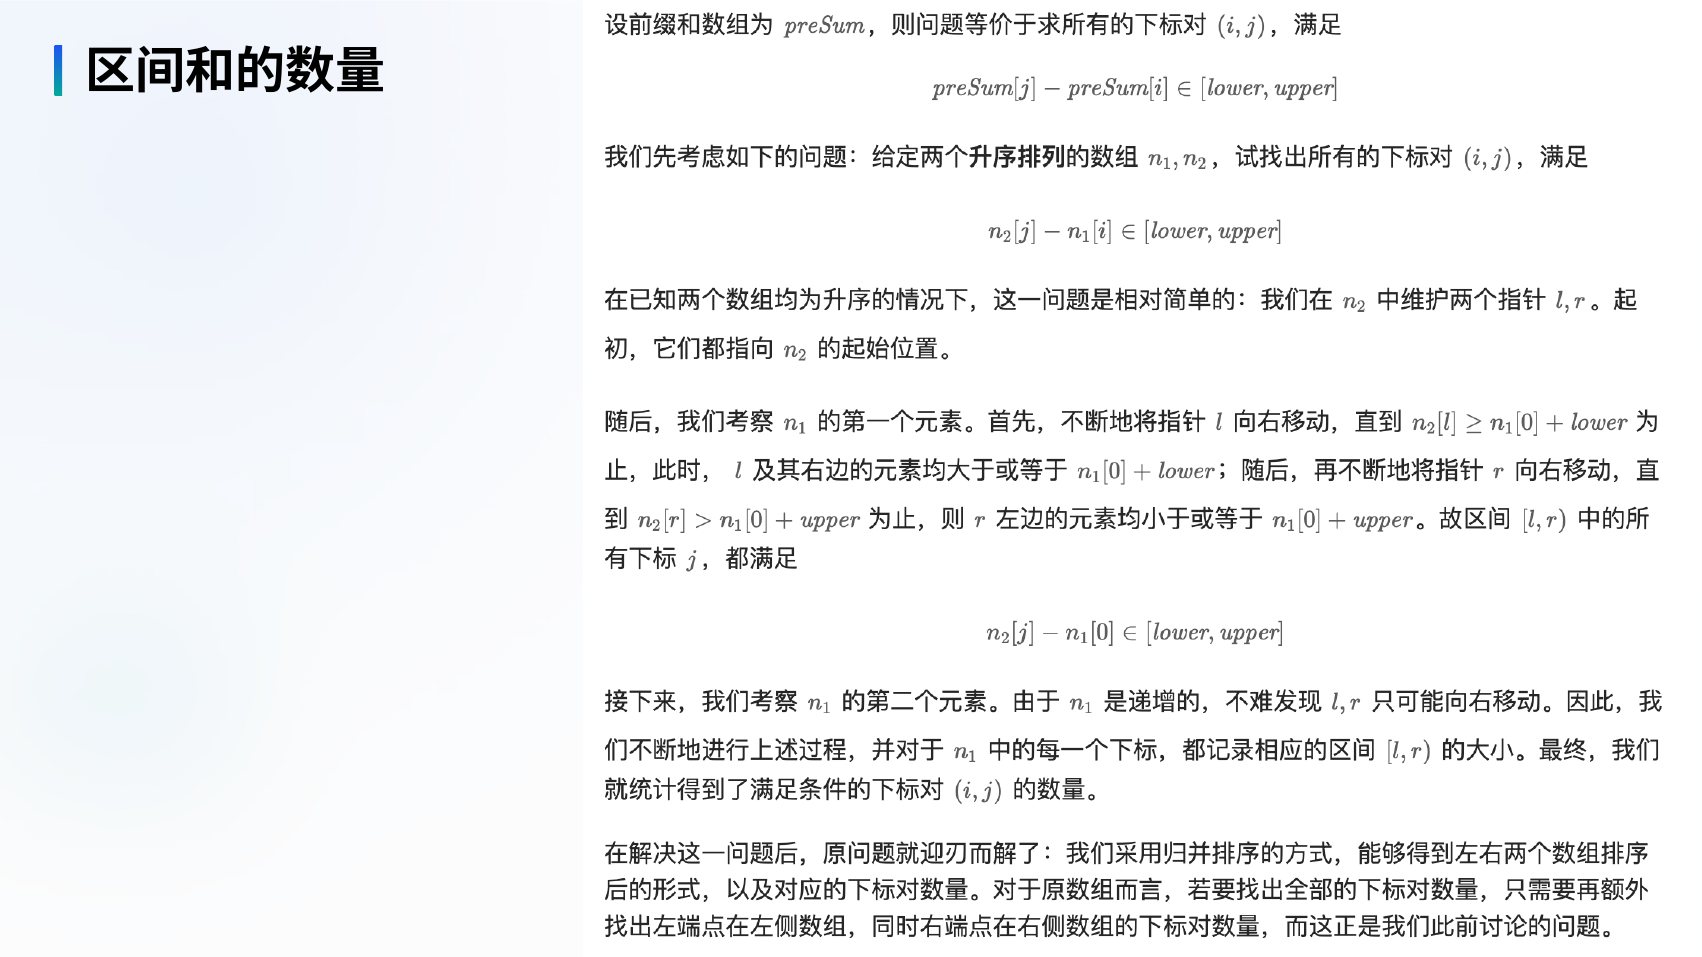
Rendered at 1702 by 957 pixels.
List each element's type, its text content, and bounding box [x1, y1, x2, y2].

text_box 区间和的数量 [70, 38, 583, 111]
picture [0, 0, 1702, 957]
